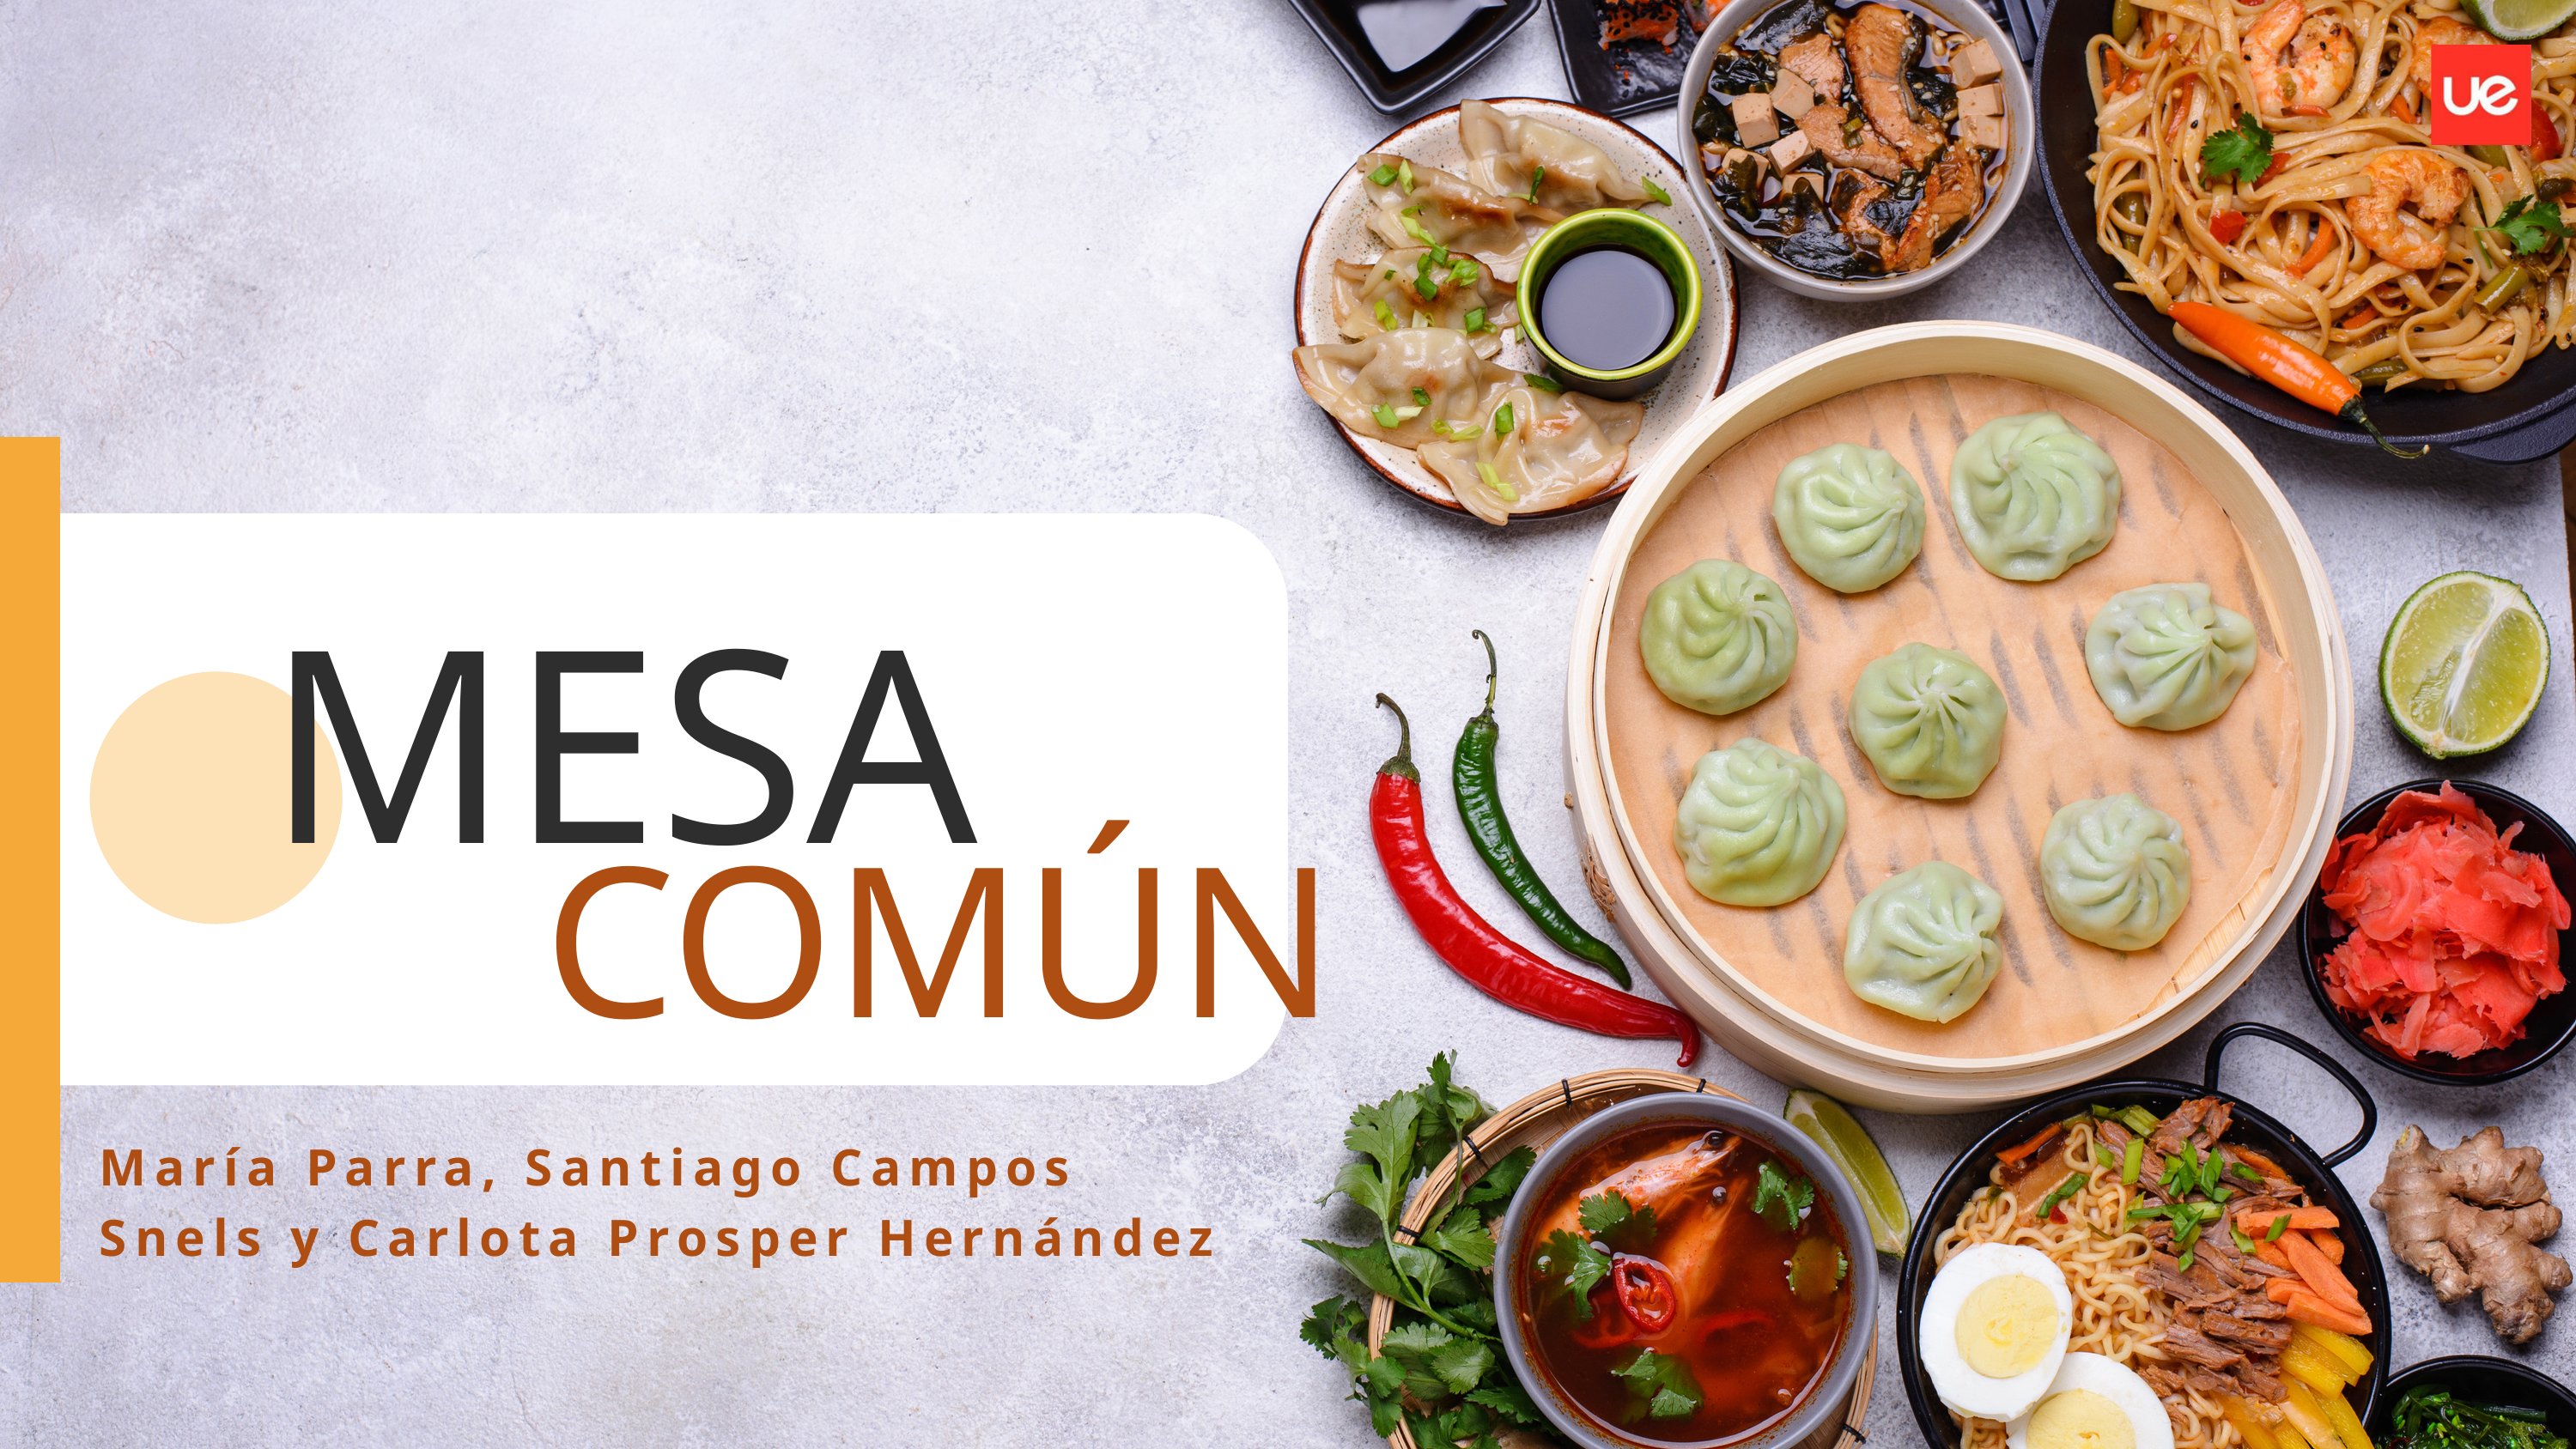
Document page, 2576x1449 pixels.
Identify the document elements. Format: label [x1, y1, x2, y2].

text_box [0, 0, 2576, 1449]
text_box [0, 436, 61, 1283]
text_box [89, 671, 343, 925]
text_box [64, 512, 1289, 1086]
